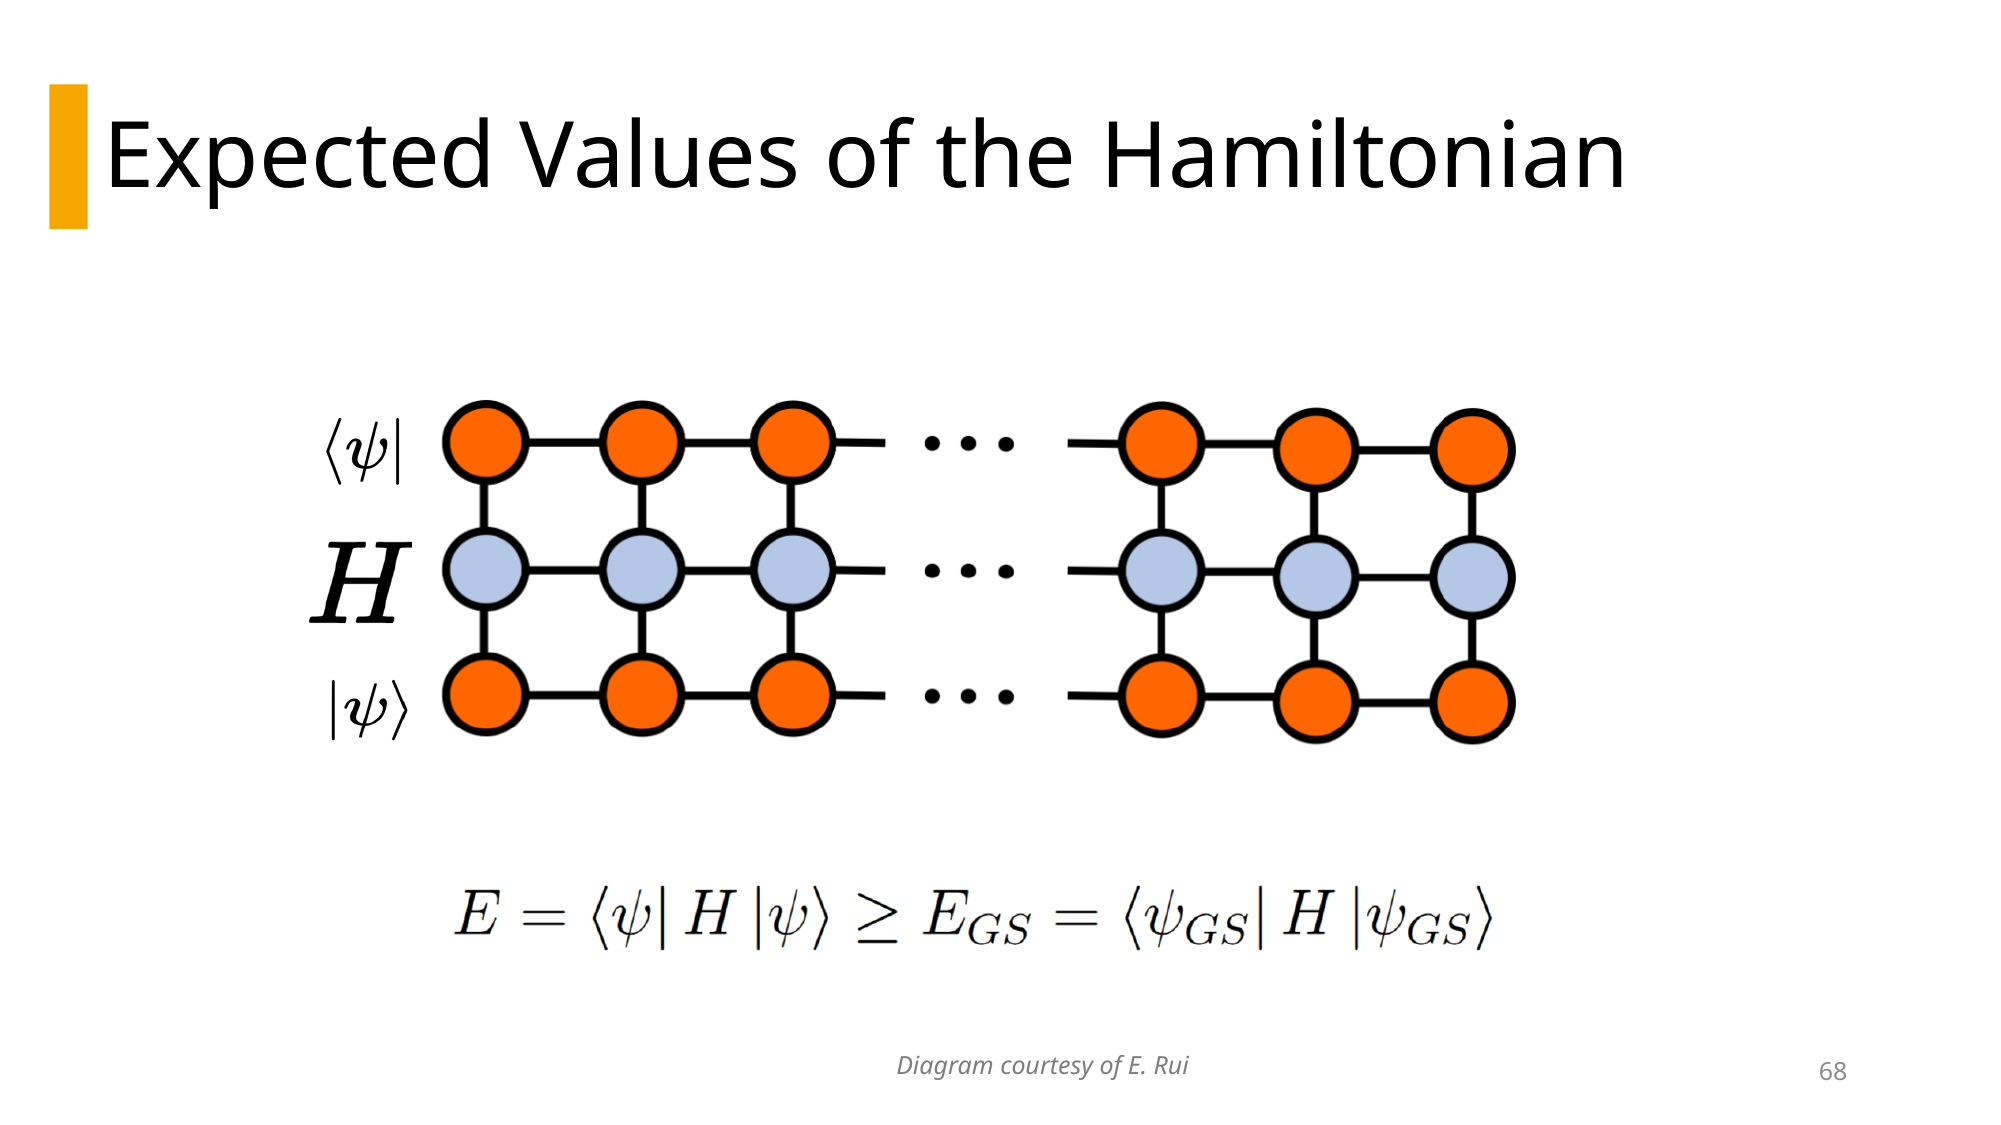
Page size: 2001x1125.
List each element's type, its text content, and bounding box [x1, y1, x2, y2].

text_box Diagram courtesy of E. Rui [526, 1042, 1560, 1088]
picture [438, 824, 1511, 997]
title Expected Values of the Hamiltonian [88, 60, 1757, 255]
text_box [48, 83, 89, 230]
slide_number 68 [1412, 1042, 1863, 1103]
picture [297, 381, 1538, 754]
